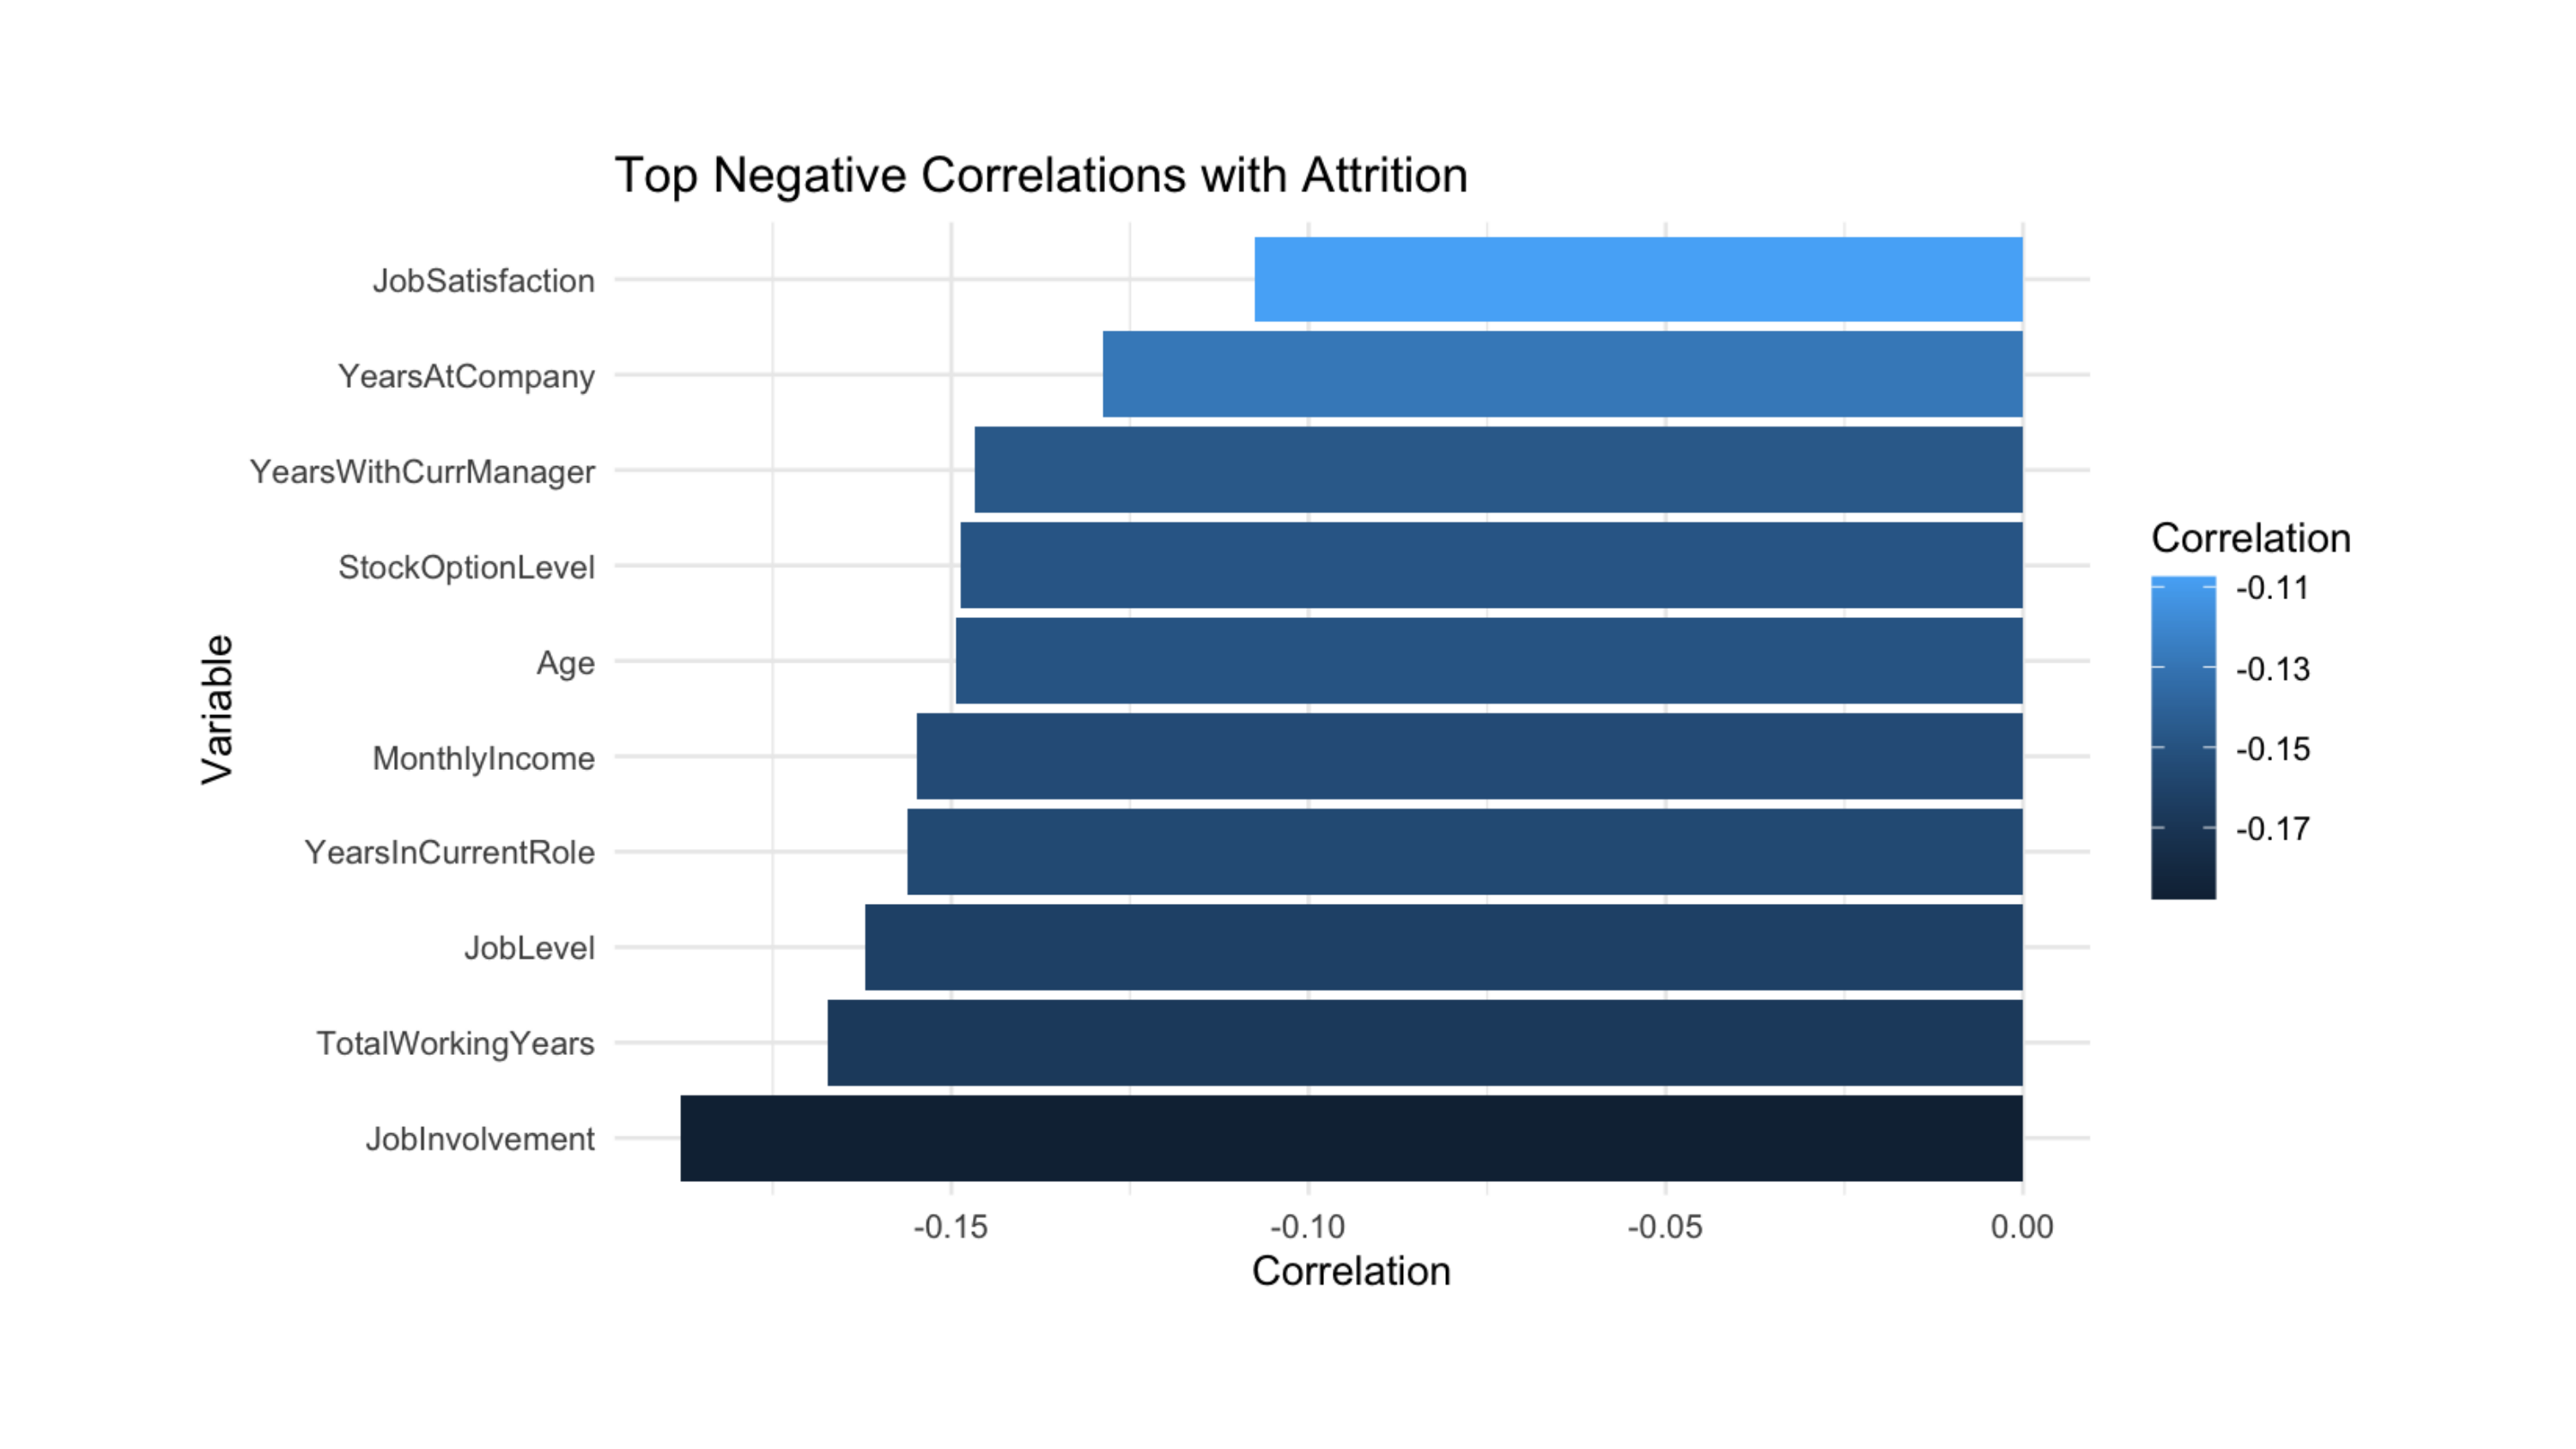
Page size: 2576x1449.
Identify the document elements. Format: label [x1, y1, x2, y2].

picture [182, 136, 2394, 1313]
